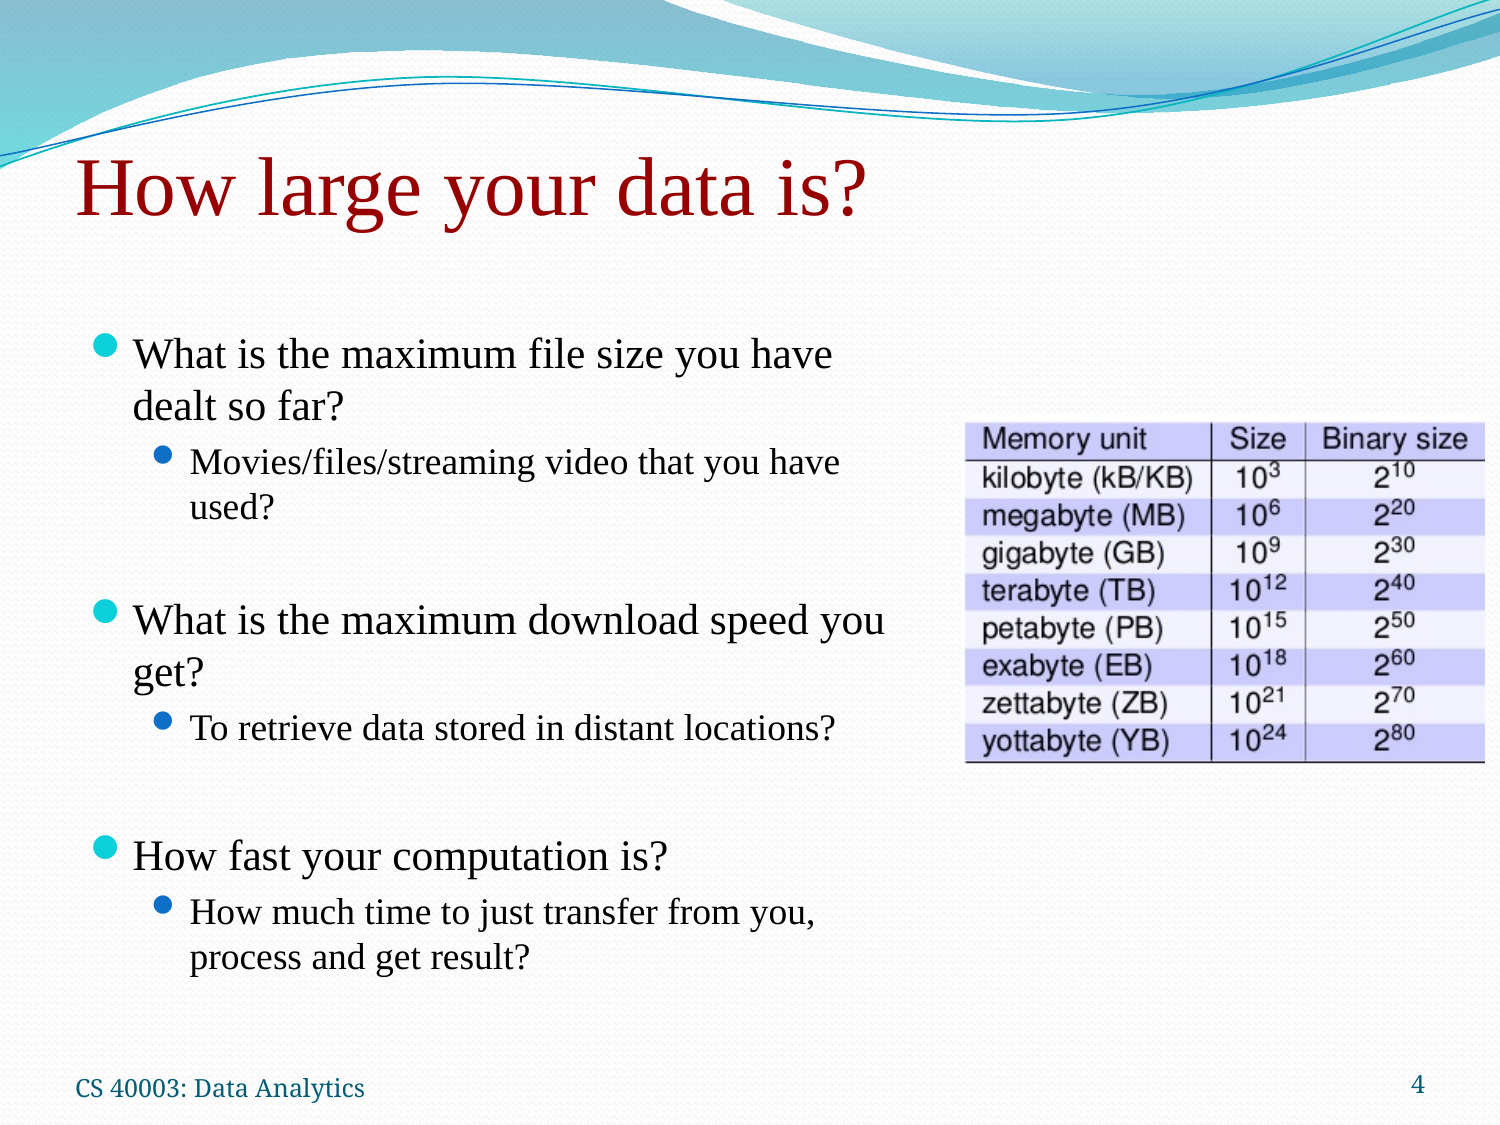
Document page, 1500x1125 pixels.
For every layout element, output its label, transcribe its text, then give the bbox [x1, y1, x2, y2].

picture [962, 412, 1485, 768]
slide_number CS 40003: Data Analytics [75, 1042, 425, 1103]
list What is the maximum file size you have dealt so far? Movies/files/streaming video that you have used? What is the maximum download speed you get? To retrieve data stored in distant locations? How fast your computation is? How much time to just transfer from you, process and get result? [75, 317, 904, 988]
title How large your data is? [75, 115, 1425, 232]
slide_number 4 [1299, 1042, 1425, 1103]
